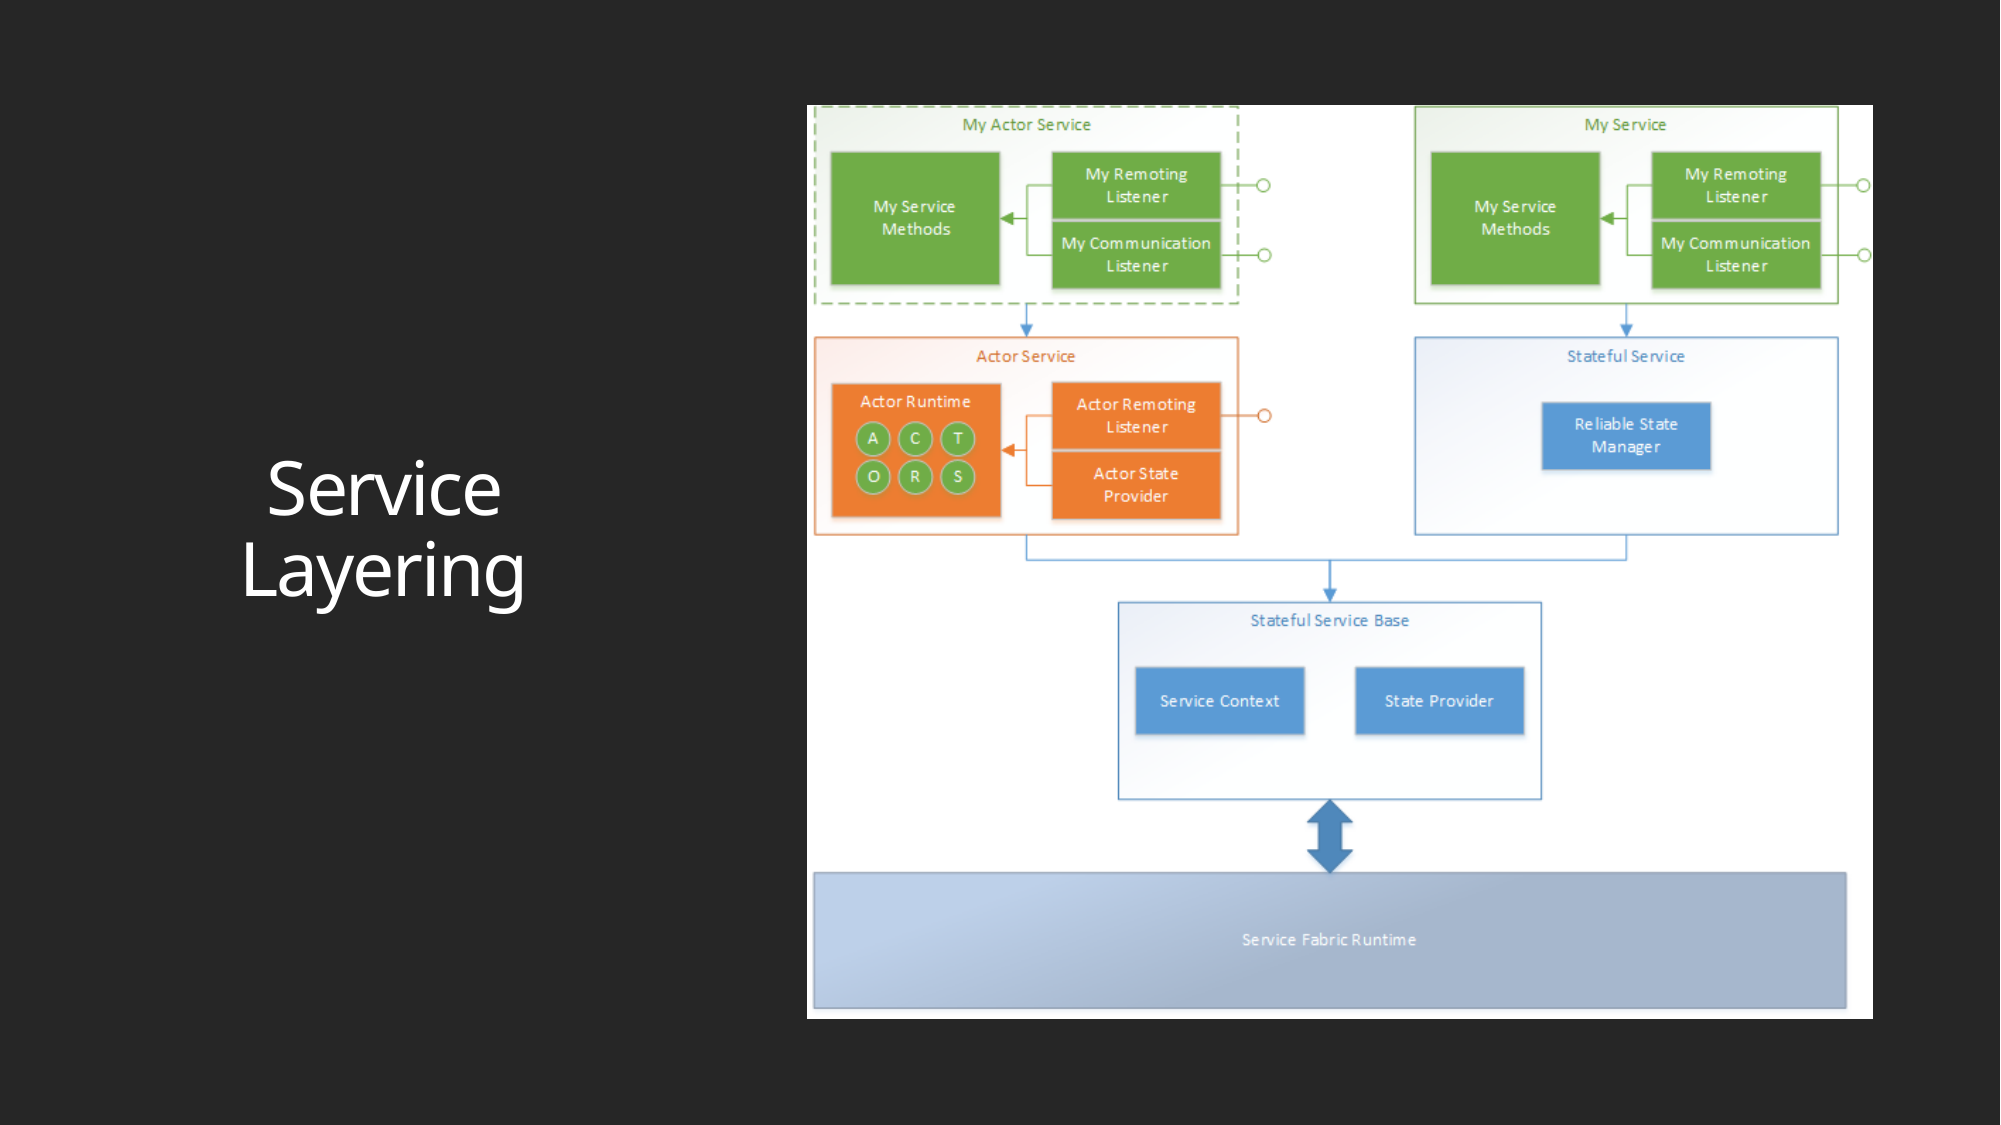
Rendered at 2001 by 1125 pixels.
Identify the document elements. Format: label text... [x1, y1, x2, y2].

text_box Service Layering [168, 322, 601, 741]
text_box [116, 257, 693, 807]
picture [807, 105, 1873, 1020]
